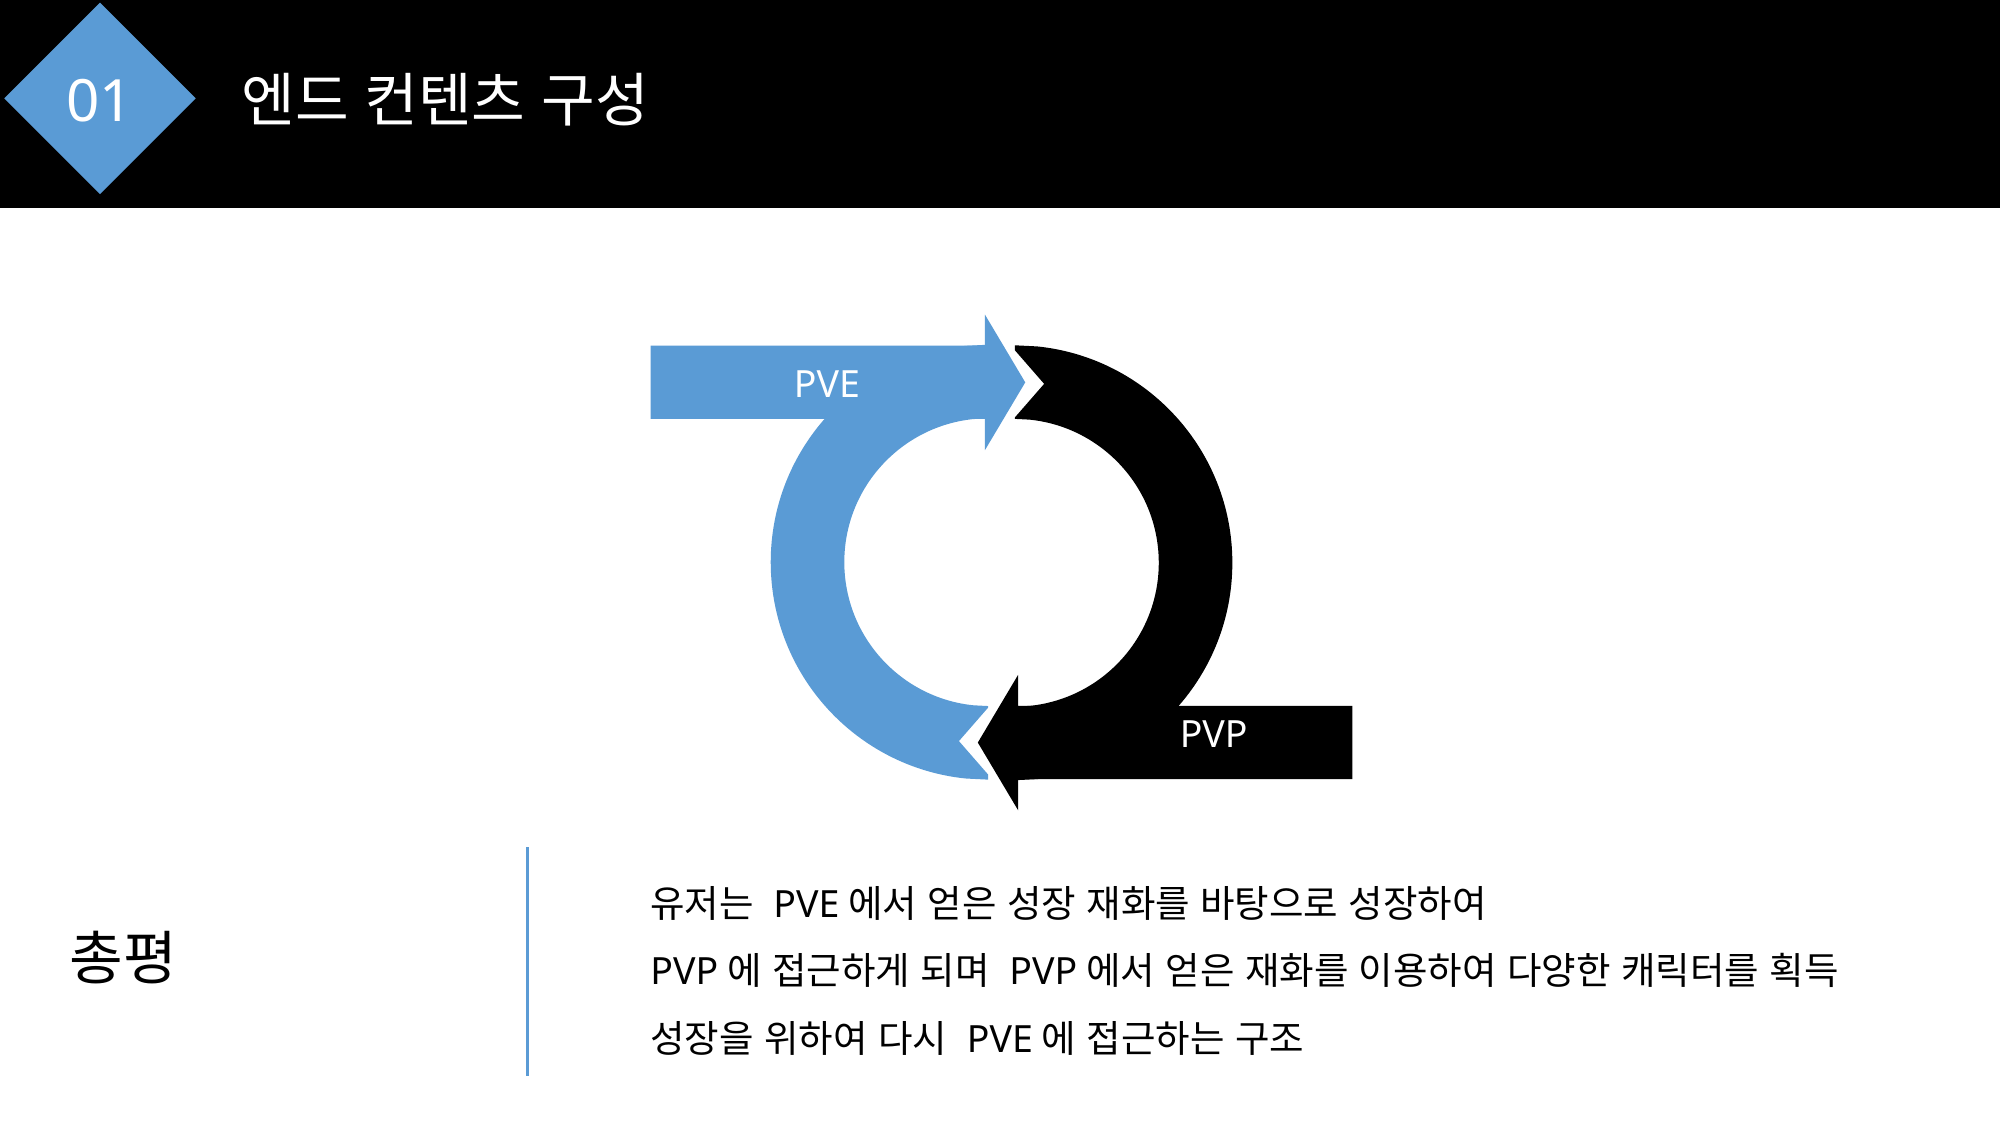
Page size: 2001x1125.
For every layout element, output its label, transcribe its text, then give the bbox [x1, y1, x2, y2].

text_box 총평 [54, 913, 448, 999]
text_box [650, 314, 1353, 811]
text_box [32, 30, 168, 167]
text_box [0, 0, 2000, 209]
text_box 유저는 PVE에서 얻은 성장 재화를 바탕으로 성장하여 PVP에 접근하게 되며 PVP에서 얻은 재화를 이용하여 다양한 캐릭터를 획득 성장을 위하여 다시 PVE에 접근하는 구조 [635, 850, 1945, 1068]
text_box 엔드 컨텐츠 구성 [226, 55, 936, 141]
